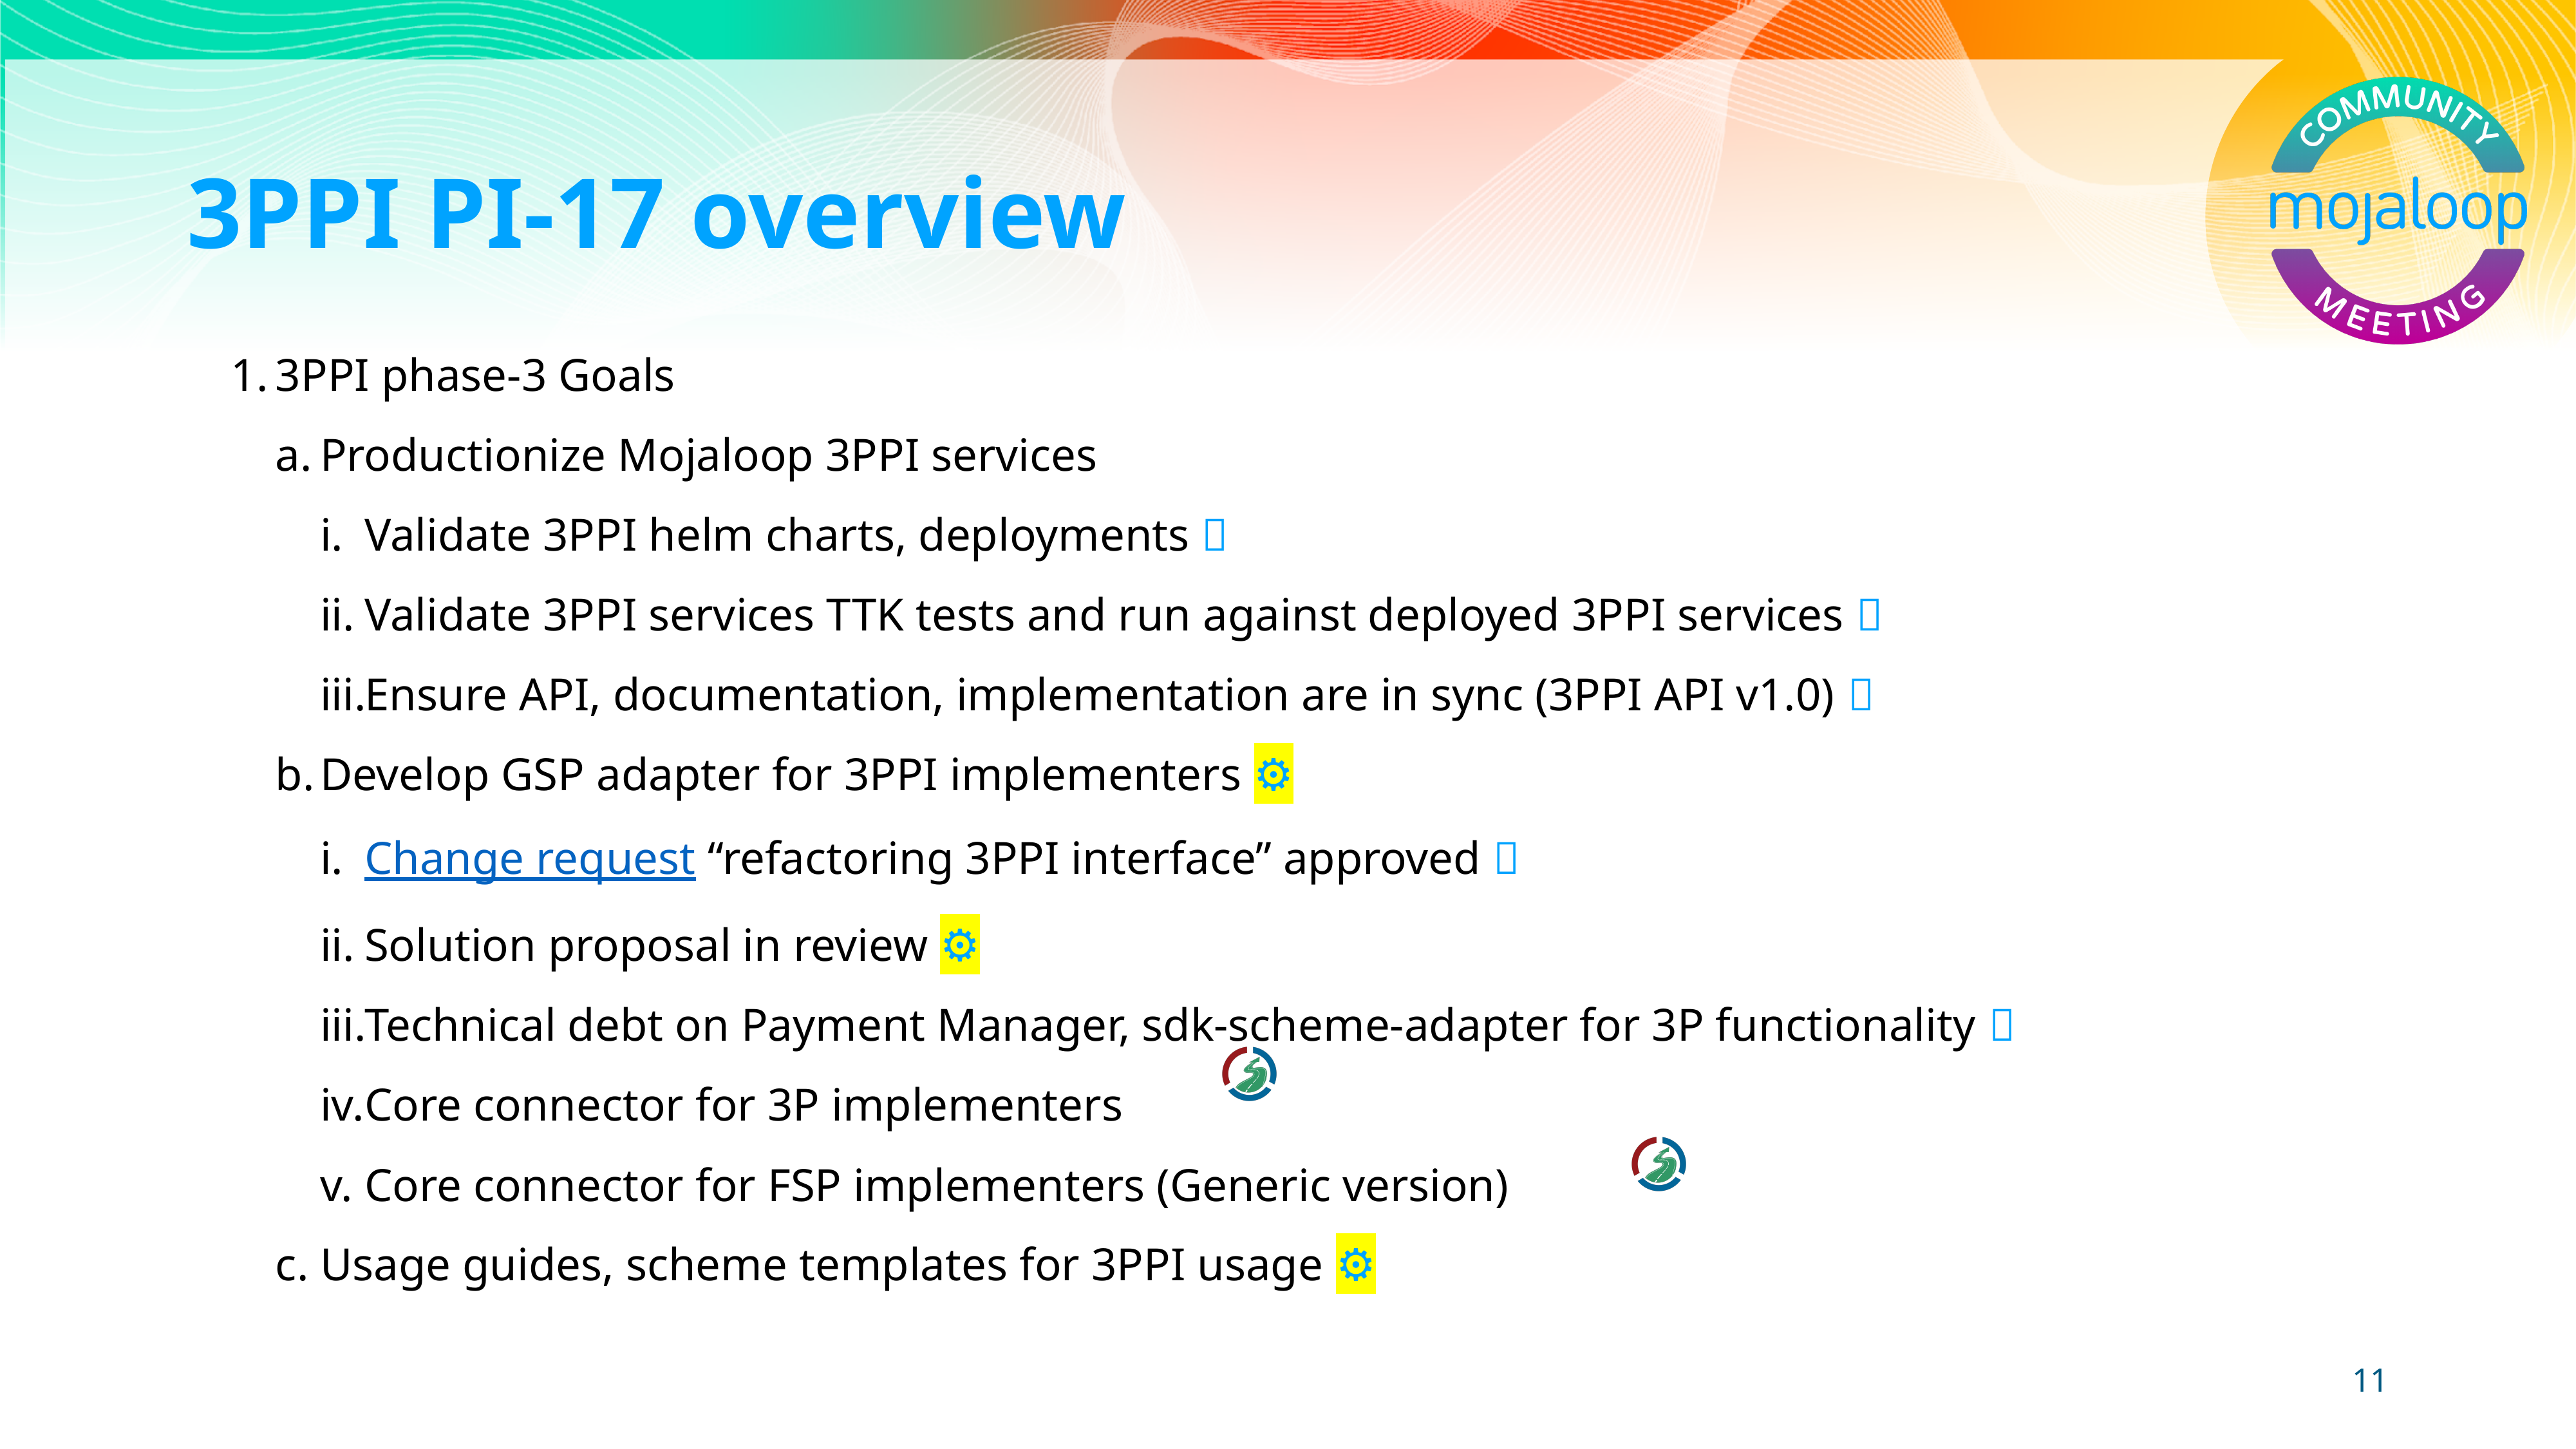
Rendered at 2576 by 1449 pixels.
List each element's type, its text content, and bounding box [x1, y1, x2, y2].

title 3PPI PI-17 overview [177, 77, 2170, 315]
picture [1220, 1045, 1279, 1104]
list 3PPI phase-3 Goals Productionize Mojaloop 3PPI services Validate 3PPI helm charts, deployments ✅ Validate 3PPI services TTK tests and run against deployed 3PPI services ✅ Ensure API, documentation, implementation are in sync (3PPI API v1.0) ✅ Develop GSP adapter for 3PPI implementers ⚙ Change request “refactoring 3PPI interface” approved ✅ Solution proposal in review ⚙ Technical debt on Payment Manager, sdk-scheme-adapter for 3P functionality ✅ Core connector for 3P implementers Core connector for FSP implementers (Generic version) Usage guides, scheme templates for 3PPI usage ⚙ [177, 315, 2399, 1305]
picture [0, 0, 2576, 1449]
picture [1629, 1135, 1688, 1193]
slide_number ‹#› [1819, 1343, 2399, 1421]
